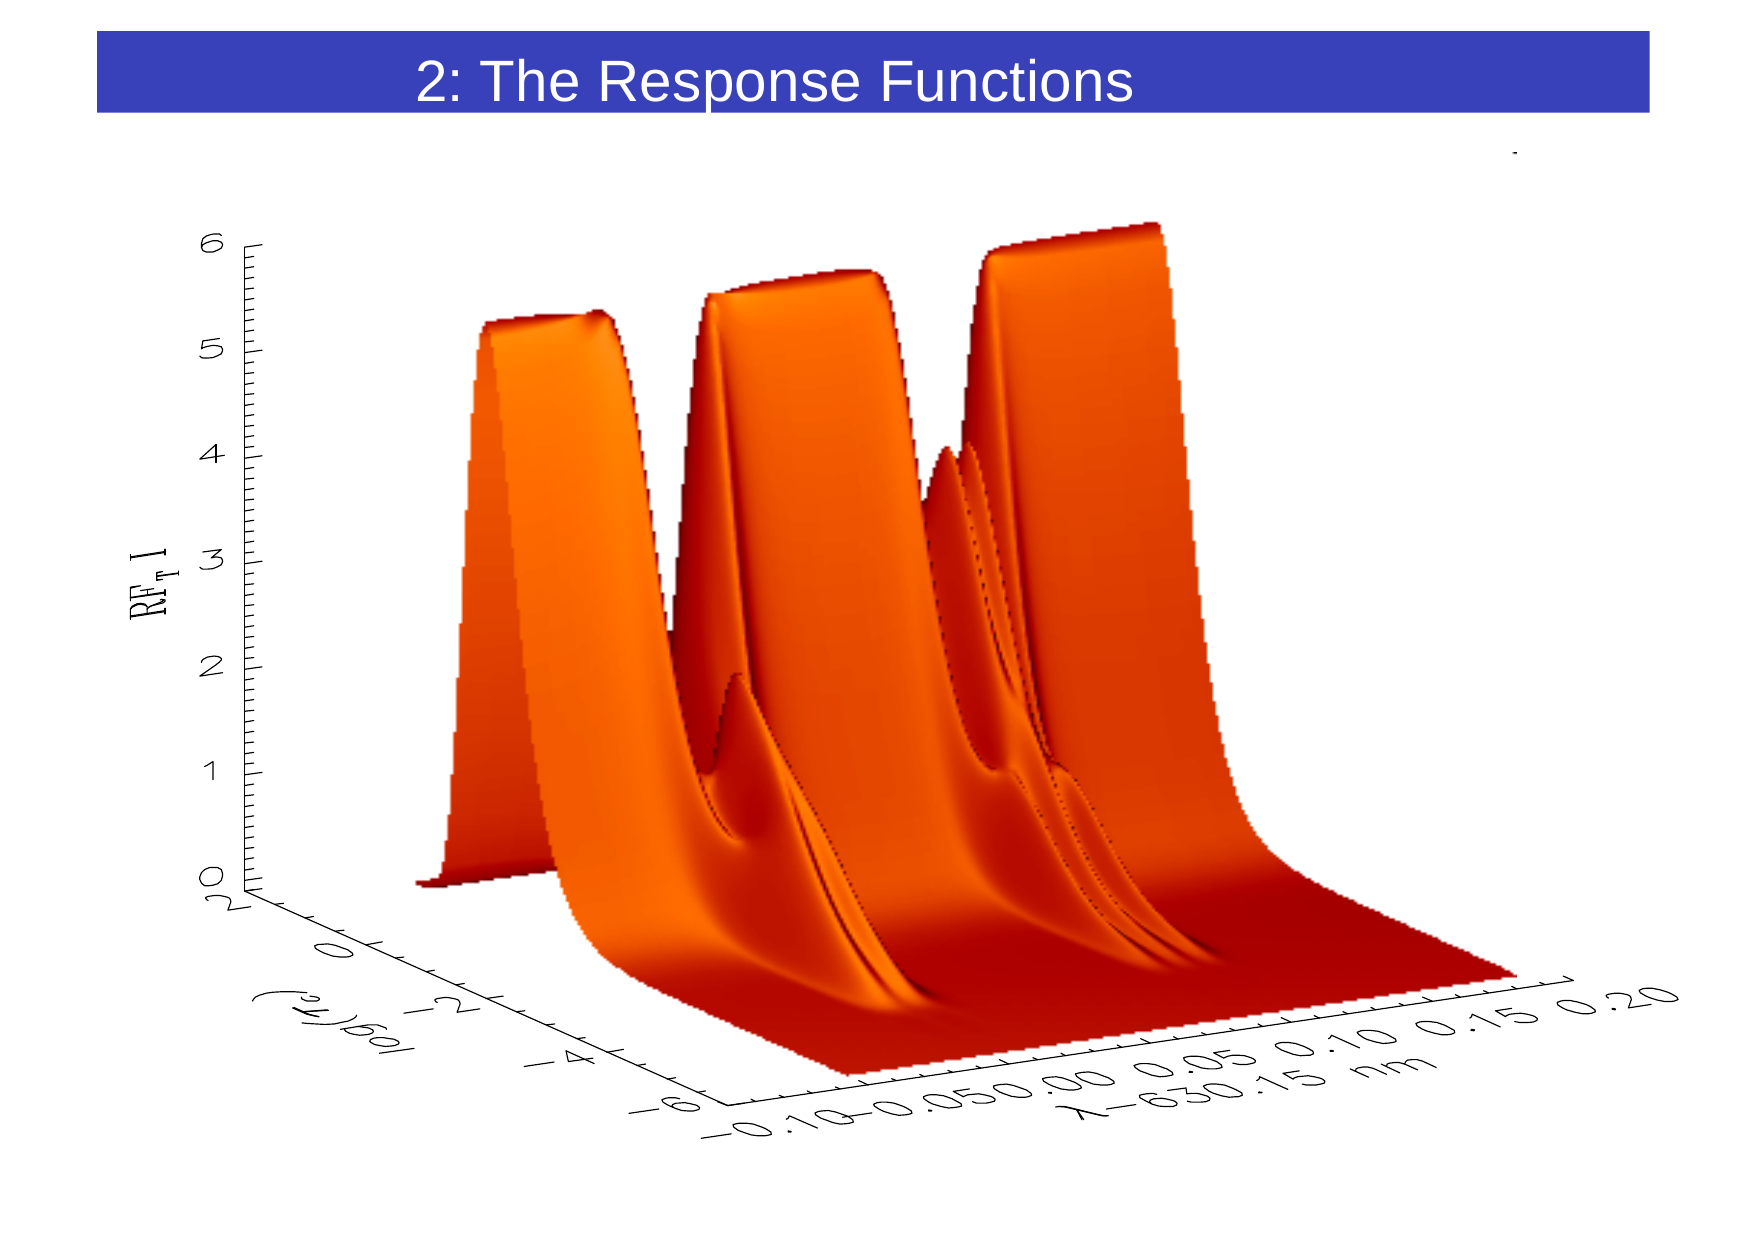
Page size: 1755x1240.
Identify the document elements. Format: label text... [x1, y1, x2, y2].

picture [0, 71, 1755, 1224]
text_box 2: The Response Functions [97, 31, 1650, 69]
